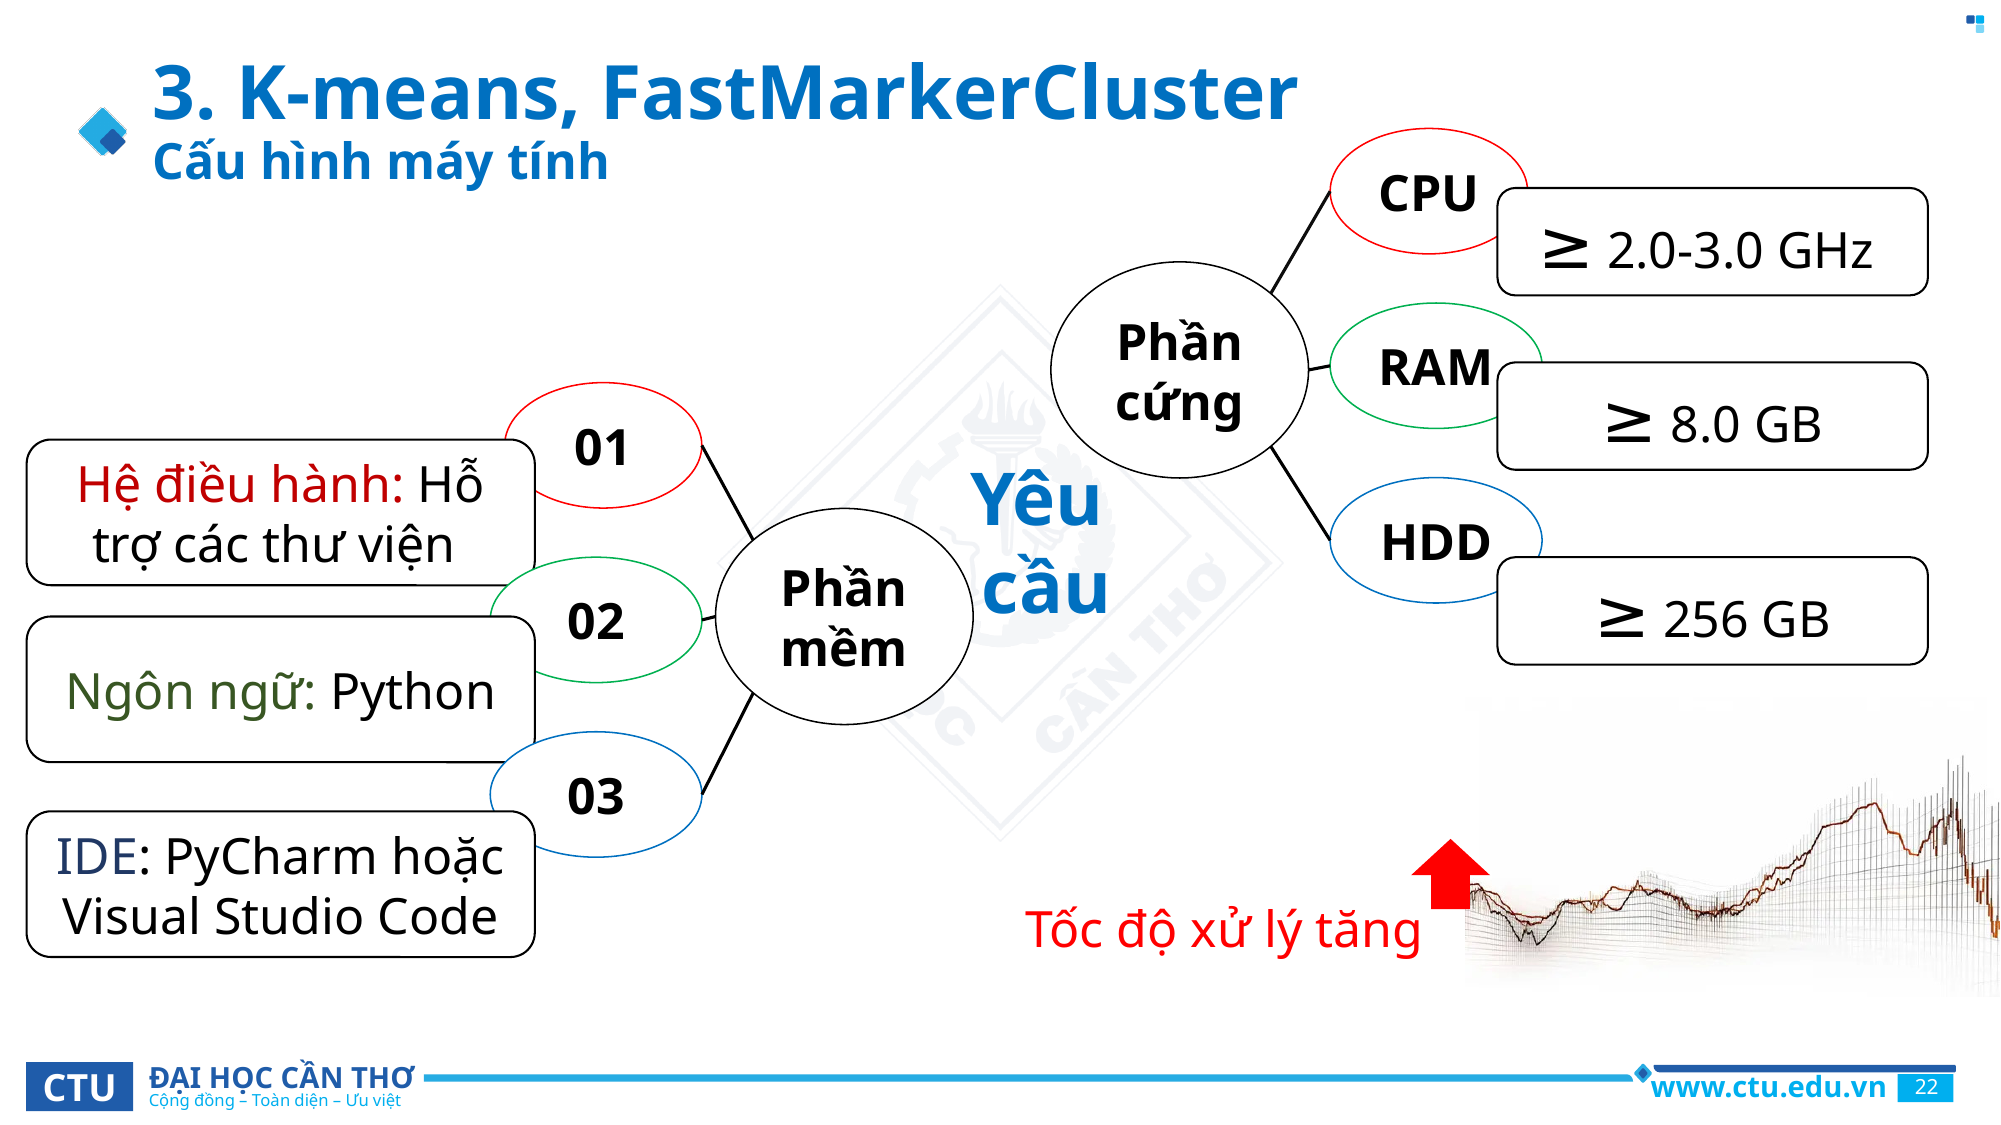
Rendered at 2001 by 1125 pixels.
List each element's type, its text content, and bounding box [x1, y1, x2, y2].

text_box Yêu cầu [974, 445, 1050, 636]
picture [78, 107, 127, 156]
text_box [26, 382, 974, 958]
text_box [1050, 128, 1928, 665]
text_box 3. K-means, FastMarkerCluster Cấu hình máy tính [137, 13, 1863, 232]
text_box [999, 697, 2000, 997]
